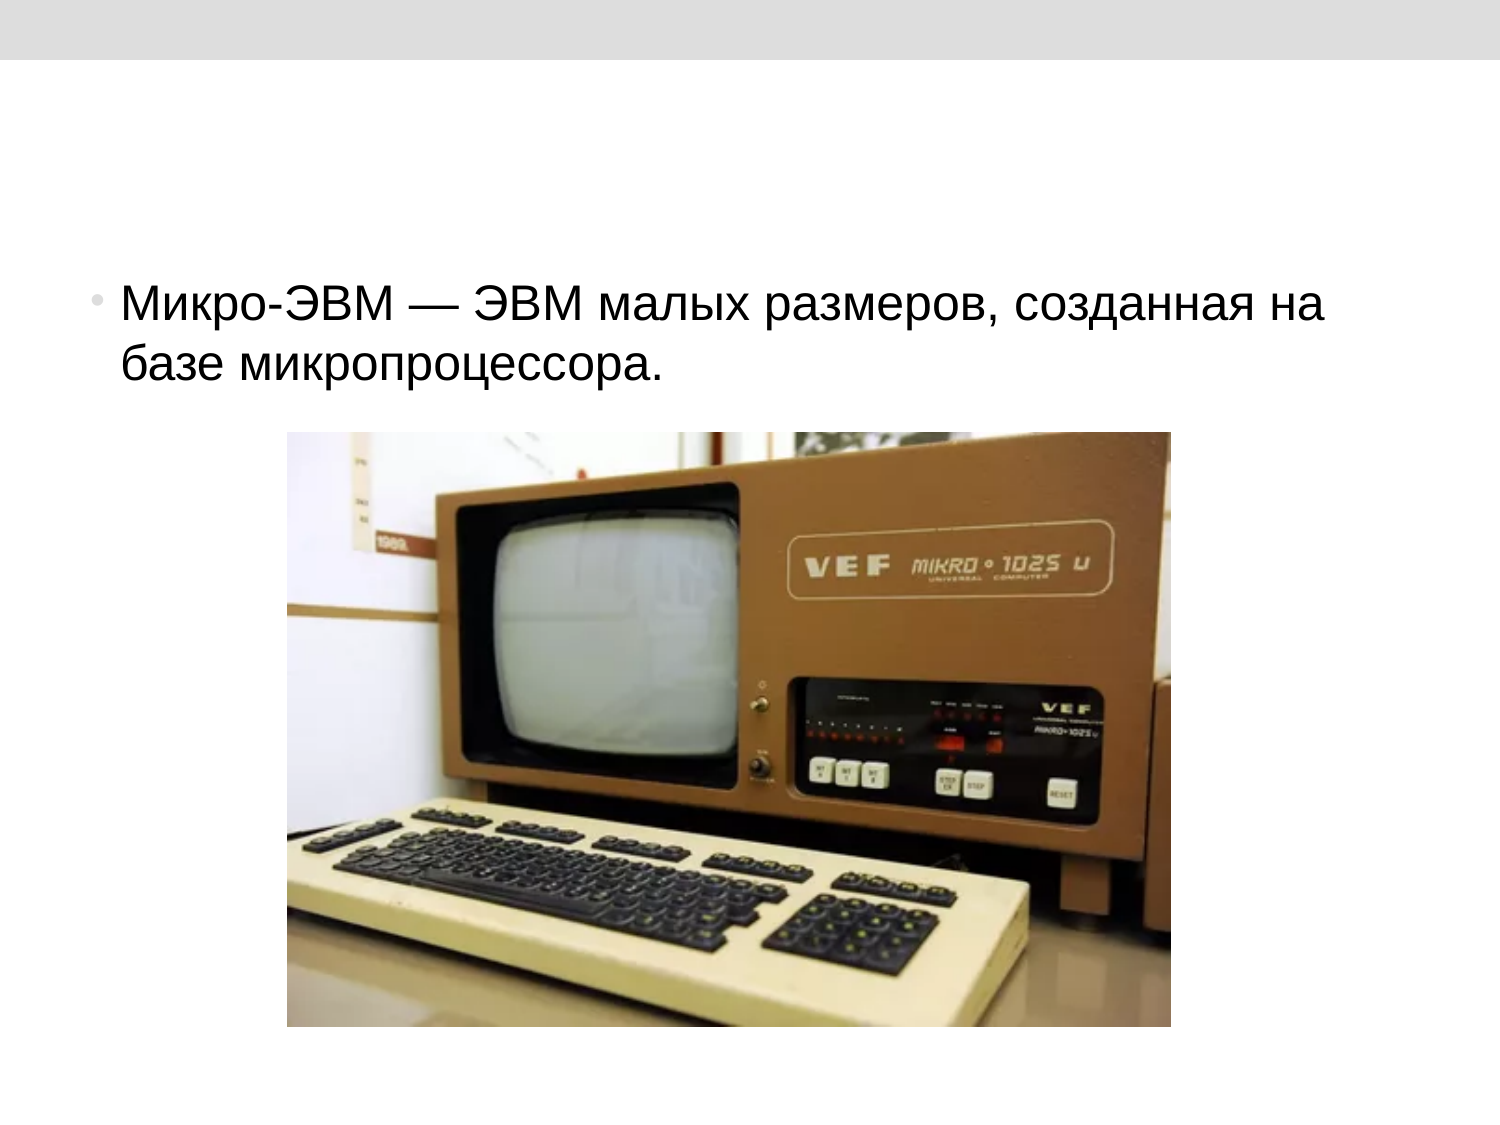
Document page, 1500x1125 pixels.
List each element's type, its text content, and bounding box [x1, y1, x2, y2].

picture [287, 432, 1171, 1028]
list Микро-ЭВМ — ЭВМ малых размеров, созданная на базе микропроцессора. [75, 262, 1425, 1063]
